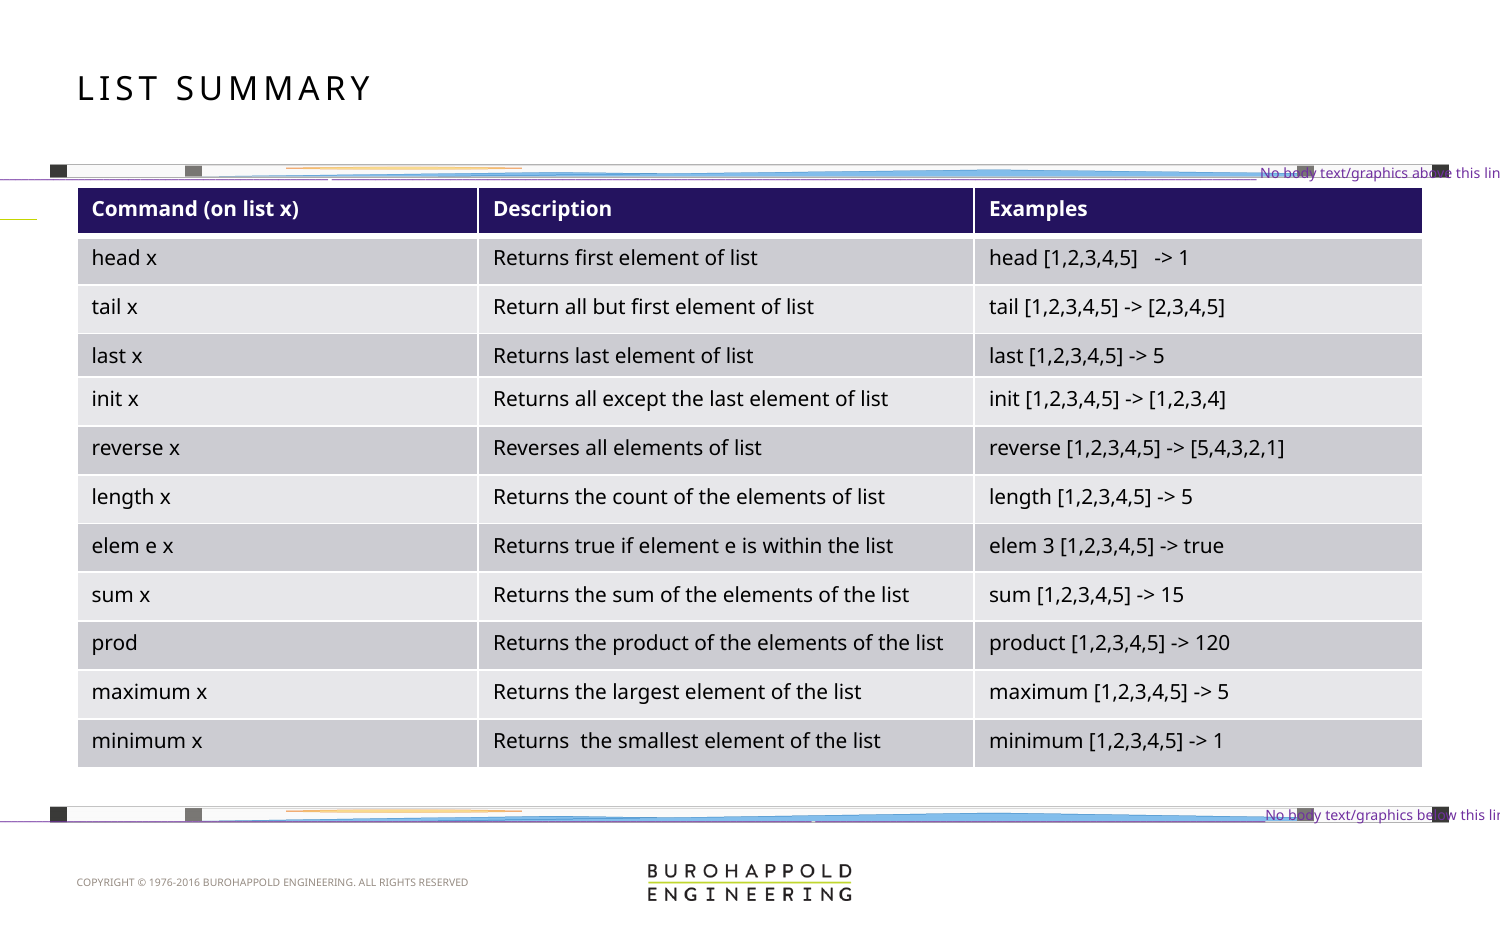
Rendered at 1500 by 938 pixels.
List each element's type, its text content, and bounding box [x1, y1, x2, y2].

table_cell tail [1,2,3,4,5] -> [2,3,4,5] [975, 286, 1422, 333]
table_cell prod [78, 622, 477, 669]
table_cell Returns the smallest element of the list [479, 720, 973, 767]
table_cell reverse x [78, 427, 477, 474]
table_cell elem e x [78, 524, 477, 571]
picture [0, 806, 1500, 823]
table_cell reverse [1,2,3,4,5] -> [5,4,3,2,1] [975, 427, 1422, 474]
table_cell last [1,2,3,4,5] -> 5 [975, 334, 1422, 376]
table_header Command (on list x) [78, 189, 477, 233]
table_cell Returns all except the last element of list [479, 378, 973, 425]
table_cell product [1,2,3,4,5] -> 120 [975, 622, 1422, 669]
table_cell head [1,2,3,4,5] -> 1 [975, 239, 1422, 284]
table_cell Returns true if element e is within the list [479, 524, 973, 571]
table_cell Returns the product of the elements of the list [479, 622, 973, 669]
table_cell minimum x [78, 720, 477, 767]
table_cell init [1,2,3,4,5] -> [1,2,3,4] [975, 378, 1422, 425]
table_cell maximum [1,2,3,4,5] -> 5 [975, 671, 1422, 718]
table_cell Returns first element of list [479, 239, 973, 284]
table_cell elem 3 [1,2,3,4,5] -> true [975, 524, 1422, 571]
table_cell head x [78, 239, 477, 284]
table_cell Reverses all elements of list [479, 427, 973, 474]
picture [0, 164, 1500, 178]
table_header Description [479, 189, 973, 233]
table_header Examples [975, 188, 1422, 233]
table_cell Returns the count of the elements of list [479, 476, 973, 523]
title List Summary [76, 67, 975, 163]
table_cell Return all but first element of list [479, 286, 973, 333]
table_cell maximum x [78, 671, 477, 718]
table_cell sum x [78, 573, 477, 620]
table_cell Returns the largest element of the list [479, 671, 973, 718]
table_cell init x [78, 378, 477, 425]
table_cell length [1,2,3,4,5] -> 5 [975, 476, 1422, 523]
picture [631, 848, 868, 917]
table_cell Returns the sum of the elements of the list [479, 573, 973, 620]
table_cell sum [1,2,3,4,5] -> 15 [975, 573, 1422, 620]
table_cell tail x [78, 286, 477, 333]
table_cell last x [78, 334, 477, 376]
table_cell Returns last element of list [479, 334, 973, 376]
table_cell minimum [1,2,3,4,5] -> 1 [975, 720, 1422, 767]
table_cell length x [78, 476, 477, 523]
